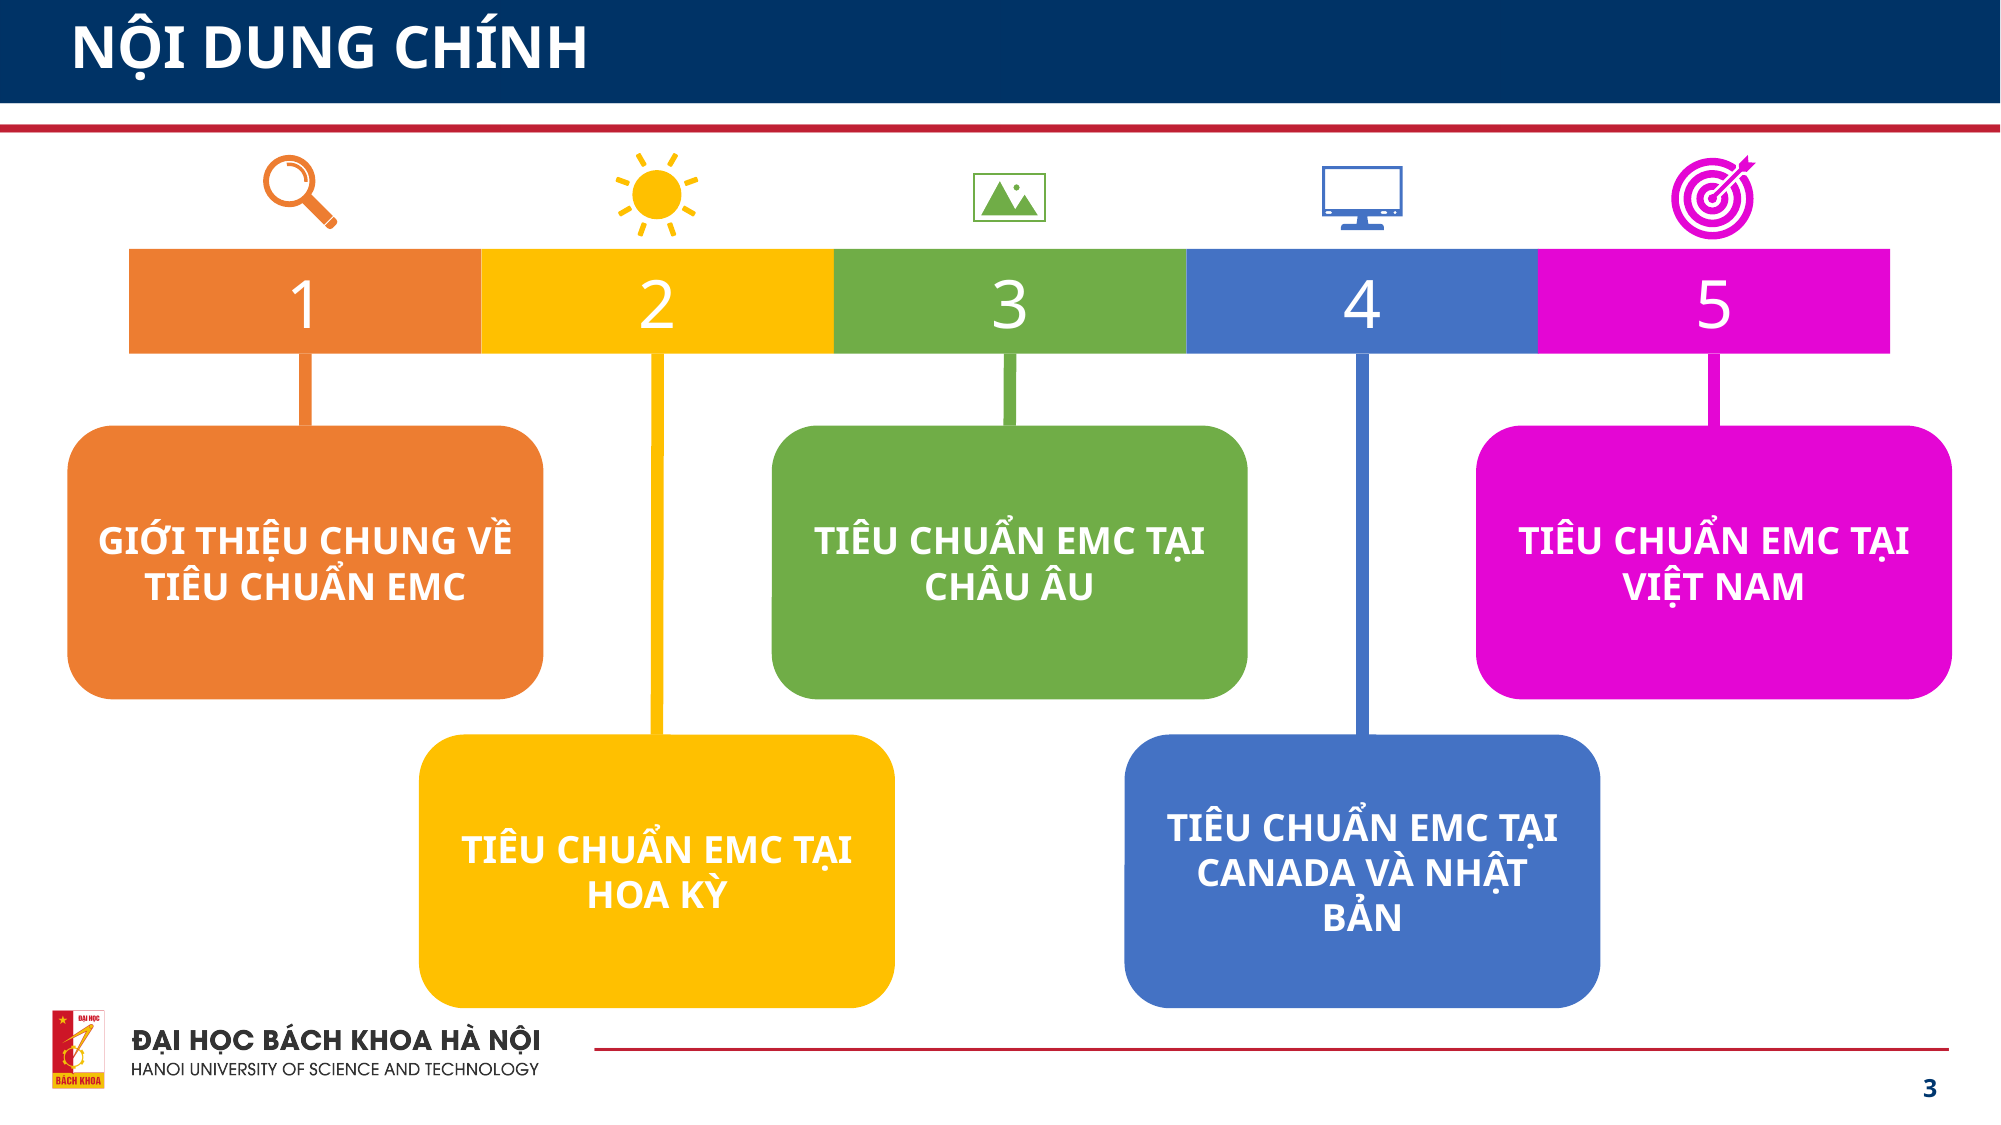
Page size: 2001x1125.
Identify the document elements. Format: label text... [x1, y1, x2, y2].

slide_number 3 [1502, 1065, 1953, 1125]
text_box TIÊU CHUẨN EMC TẠI HOA KỲ [417, 733, 896, 1010]
text_box TIÊU CHUẨN EMC TẠI VIỆT NAM [1475, 424, 1954, 701]
text_box [262, 153, 339, 231]
title NỘI DUNG CHÍNH [55, 10, 1945, 83]
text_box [129, 248, 1891, 354]
text_box [1321, 165, 1404, 232]
text_box [666, 221, 678, 238]
text_box TIÊU CHUẨN EMC TẠI CHÂU ÂU [770, 424, 1249, 701]
text_box [631, 169, 697, 221]
picture [0, 0, 2001, 1125]
text_box [617, 204, 634, 218]
text_box [634, 151, 648, 168]
text_box TIÊU CHUẨN EMC TẠI CANADA VÀ NHẬT BẢN [1123, 733, 1602, 1010]
text_box GIỚI THIỆU CHUNG VỀ TIÊU CHUẨN EMC [66, 424, 545, 701]
text_box [636, 221, 648, 238]
text_box [682, 175, 700, 188]
text_box [1670, 152, 1759, 241]
text_box [614, 175, 631, 188]
text_box [971, 171, 1048, 224]
text_box [666, 151, 680, 168]
